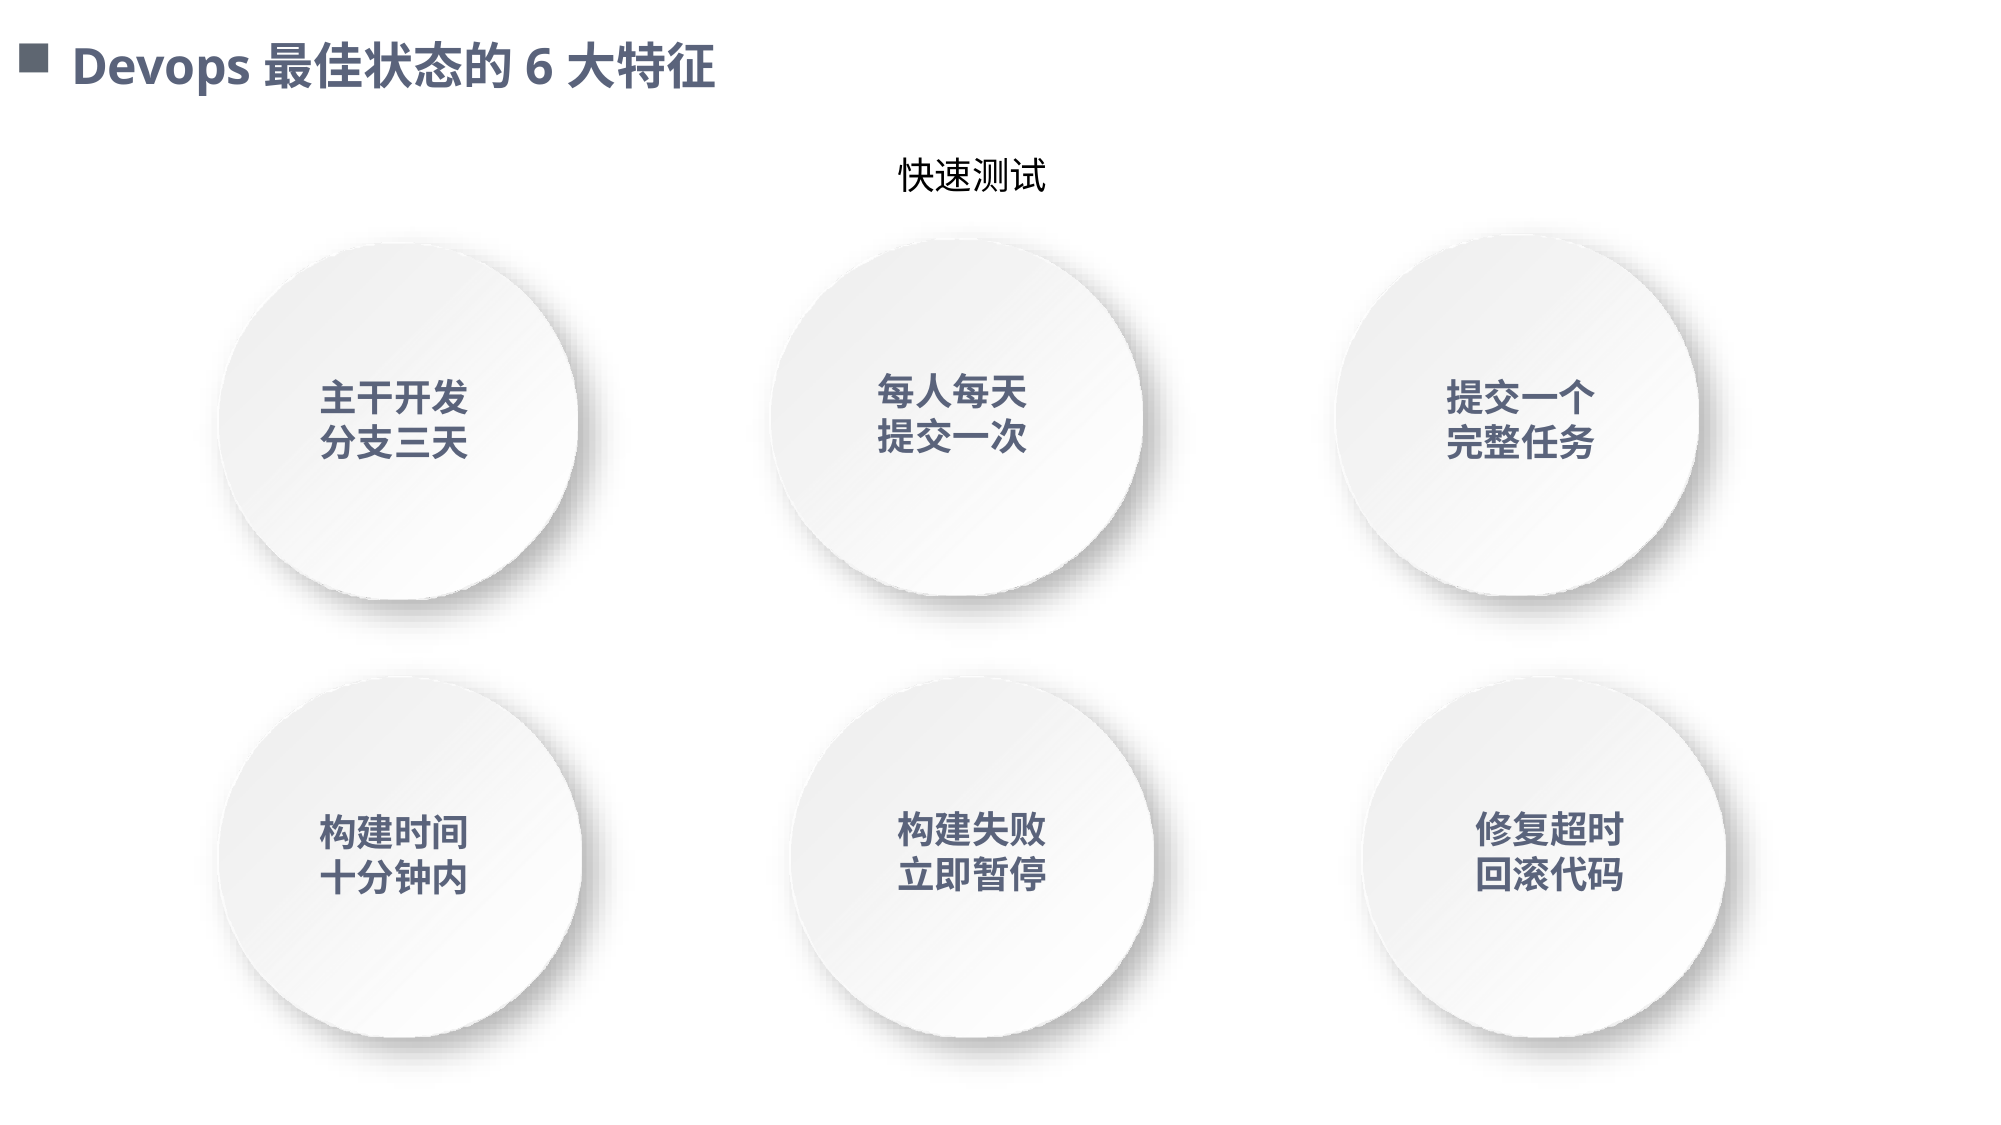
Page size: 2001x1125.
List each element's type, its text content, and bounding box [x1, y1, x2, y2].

text_box Devops最佳状态的6大特征 快速测试 [12, 32, 1048, 198]
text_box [746, 220, 1213, 1096]
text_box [1310, 216, 1785, 1096]
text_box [187, 224, 641, 1096]
